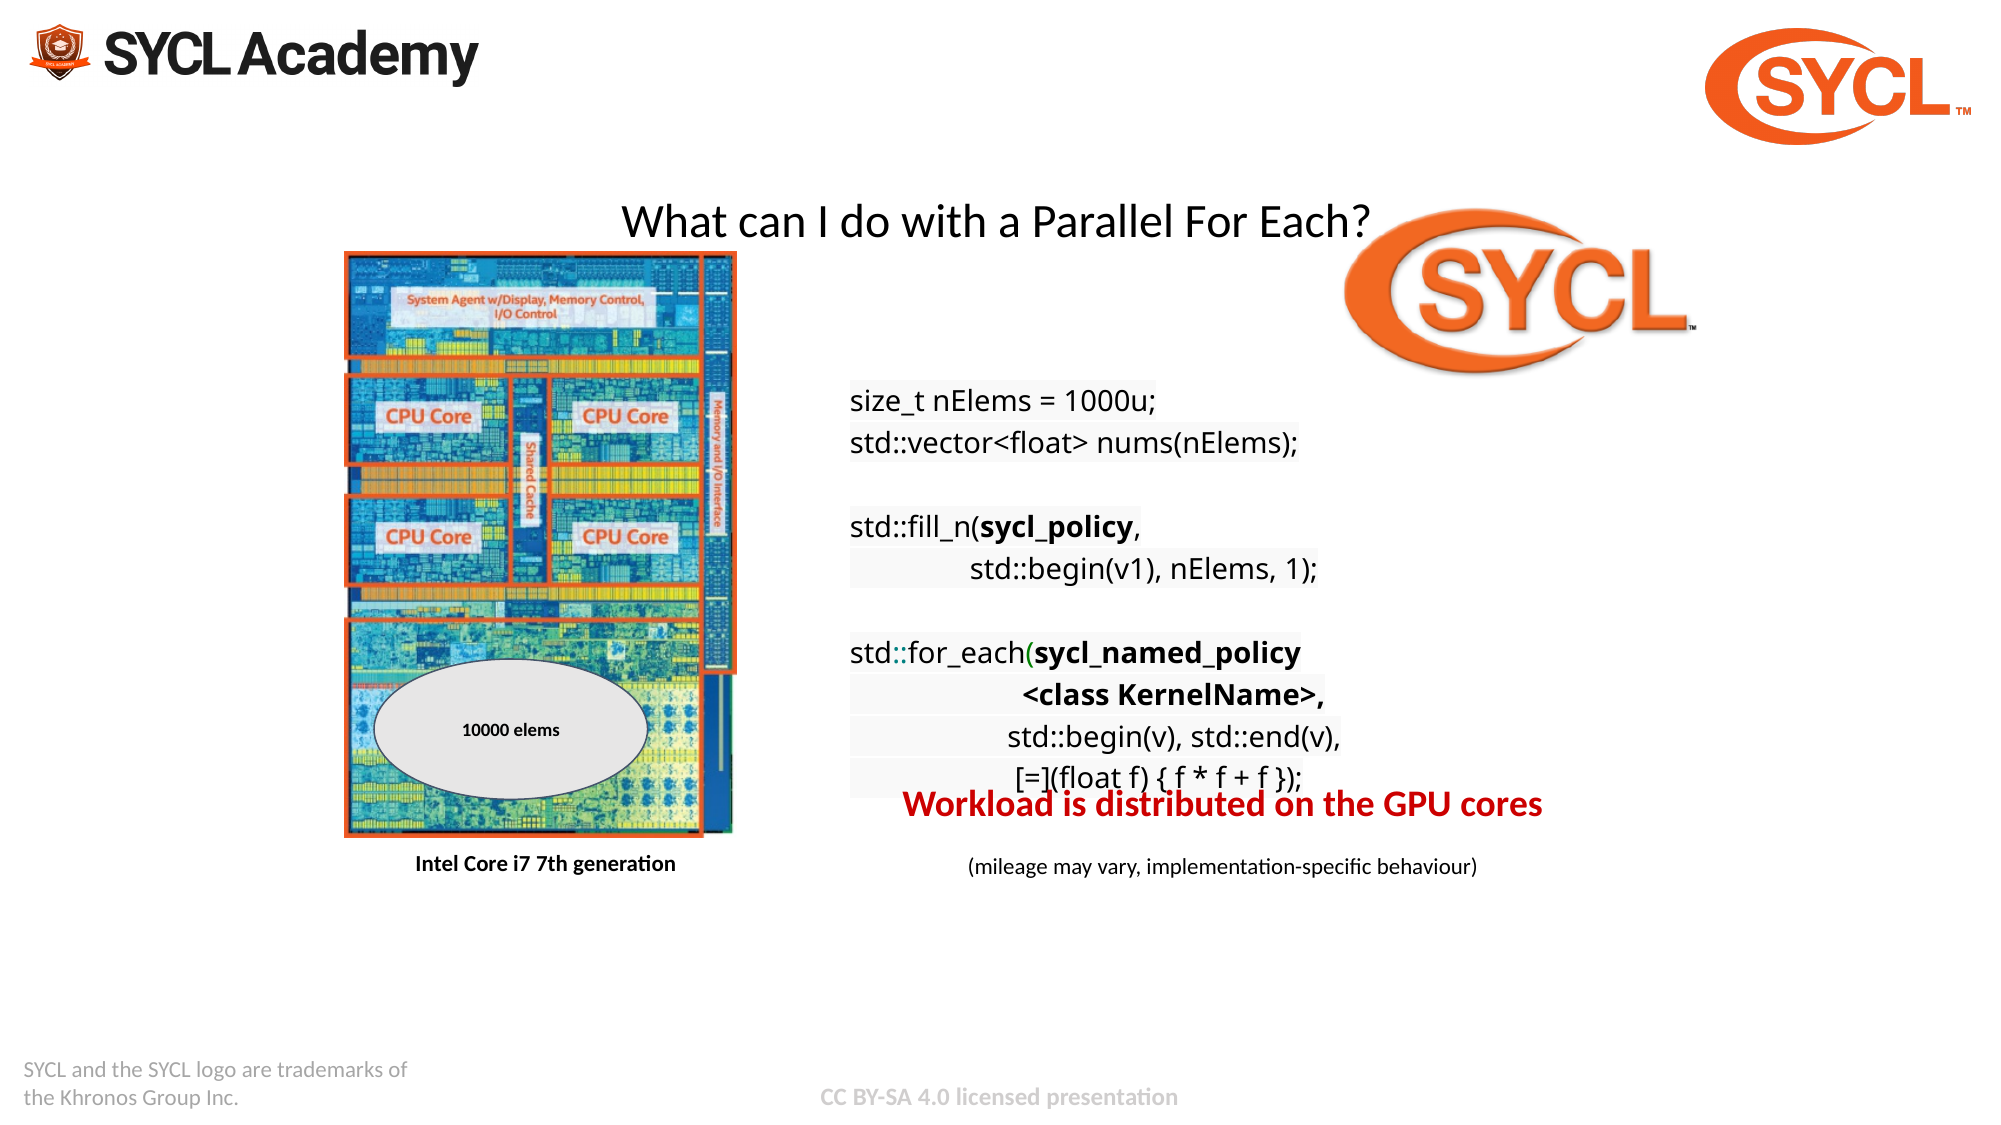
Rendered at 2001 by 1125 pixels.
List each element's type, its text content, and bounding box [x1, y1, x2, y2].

picture [344, 251, 737, 838]
picture [1318, 194, 1718, 390]
picture [29, 24, 479, 87]
picture [1705, 28, 1971, 145]
text_box What can I do with a Parallel For Each? [320, 178, 1675, 252]
text_box size_t nElems = 1000u; std::vector<float> nums(nElems); std::fill_n(sycl_policy, std::begin(v1), nElems, 1); std::for_each(sycl_named_policy <class KernelName>, std::begin(v), std::end(v), [=](float f) { f * f + f }); [838, 364, 1646, 607]
text_box Workload is distributed on the GPU cores (mileage may vary, implementation-specific behaviour) [811, 767, 1635, 896]
text_box Intel Core i7 7th generation [346, 837, 746, 896]
